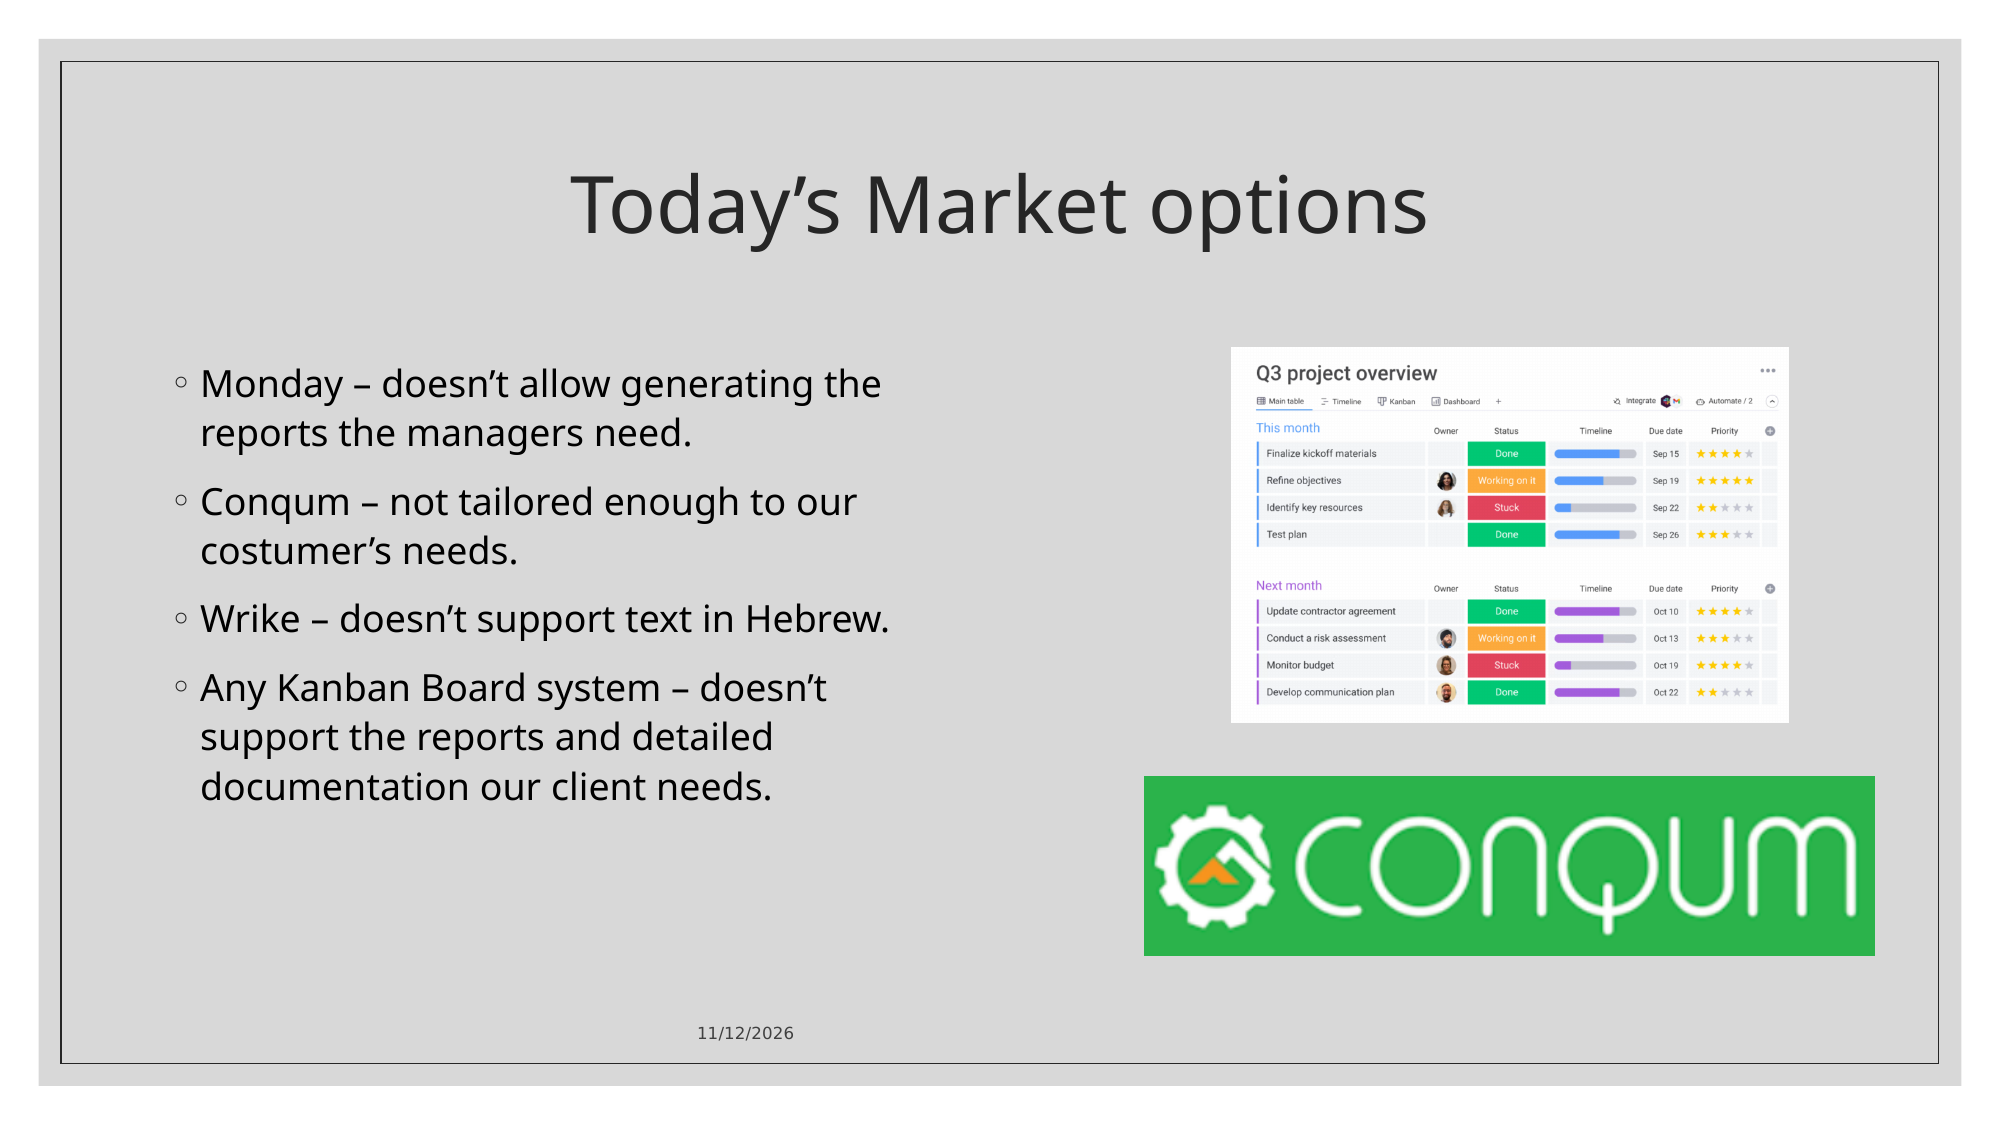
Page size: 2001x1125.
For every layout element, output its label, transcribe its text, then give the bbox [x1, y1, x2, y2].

slide_number י"ט/חשון/תשפ"ג [335, 990, 810, 1050]
title Today’s Market options [175, 95, 1825, 321]
picture [1144, 776, 1875, 956]
list Monday – doesn’t allow generating the reports the managers need. Conqum – not tailored enough to our costumer’s needs. Wrike – doesn’t support text in Hebrew. Any Kanban Board system – doesn’t support the reports and detailed documentation our client needs. [155, 347, 921, 963]
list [1231, 347, 1789, 723]
